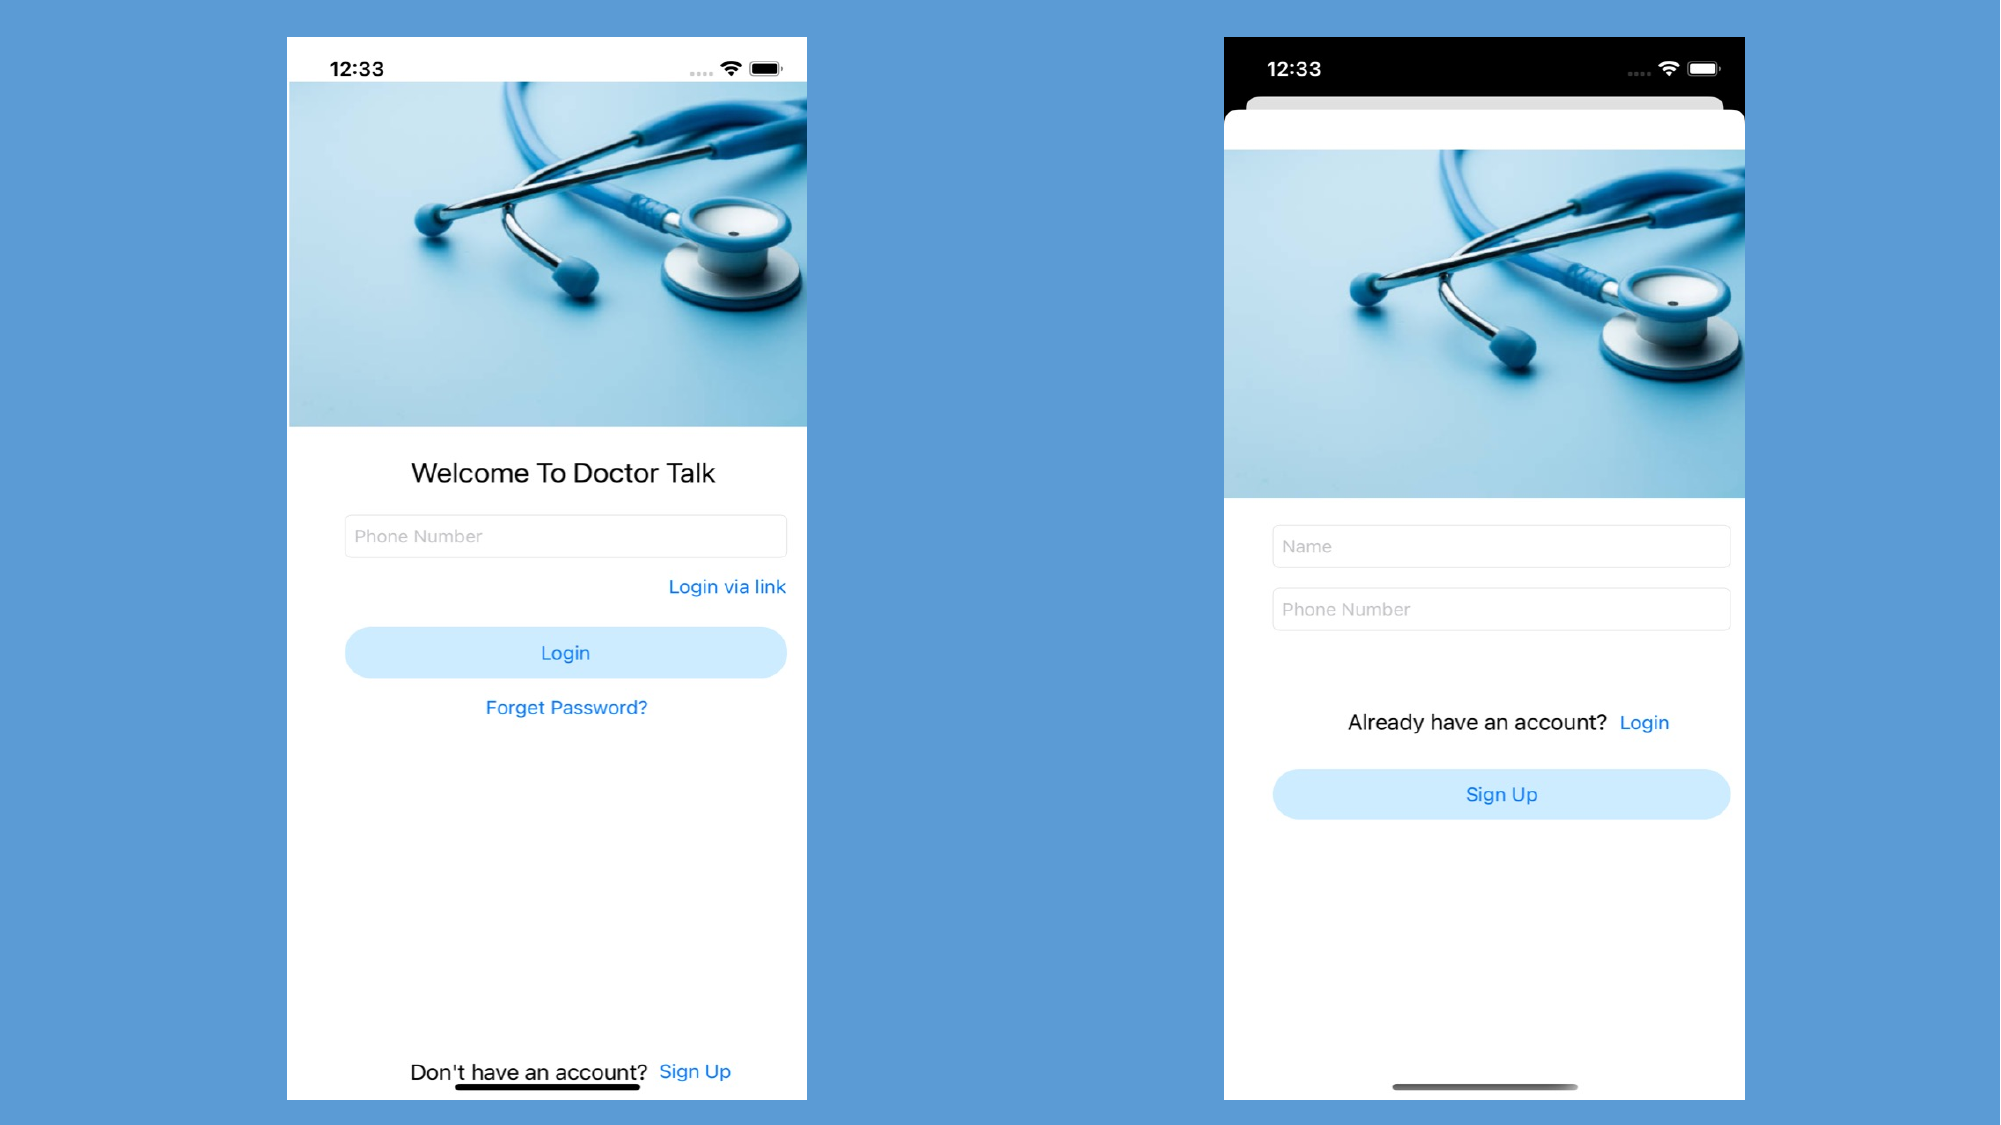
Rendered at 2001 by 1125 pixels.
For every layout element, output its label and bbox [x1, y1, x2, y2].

picture [1224, 37, 1745, 1101]
picture [287, 37, 808, 1101]
